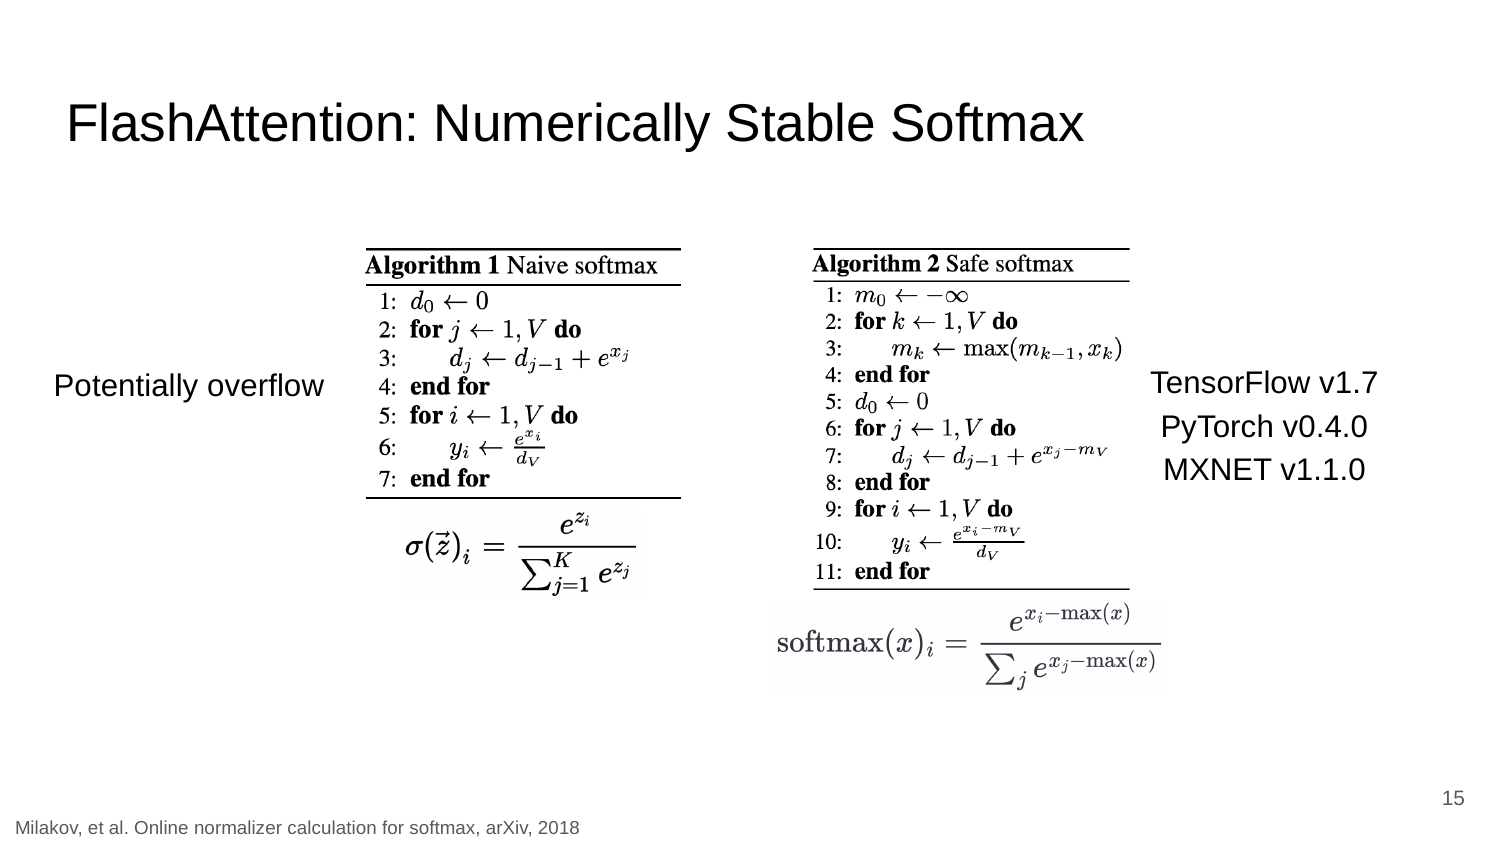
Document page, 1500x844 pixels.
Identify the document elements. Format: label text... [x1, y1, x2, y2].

text_box Milakov, et al. Online normalizer calculation for softmax, arXiv, 2018 [0, 809, 1390, 844]
picture [359, 248, 681, 600]
text_box Potentially overflow [38, 344, 354, 410]
title FlashAttention: Numerically Stable Softmax [51, 72, 1449, 167]
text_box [772, 248, 1400, 694]
slide_number ‹#› [1389, 764, 1480, 830]
